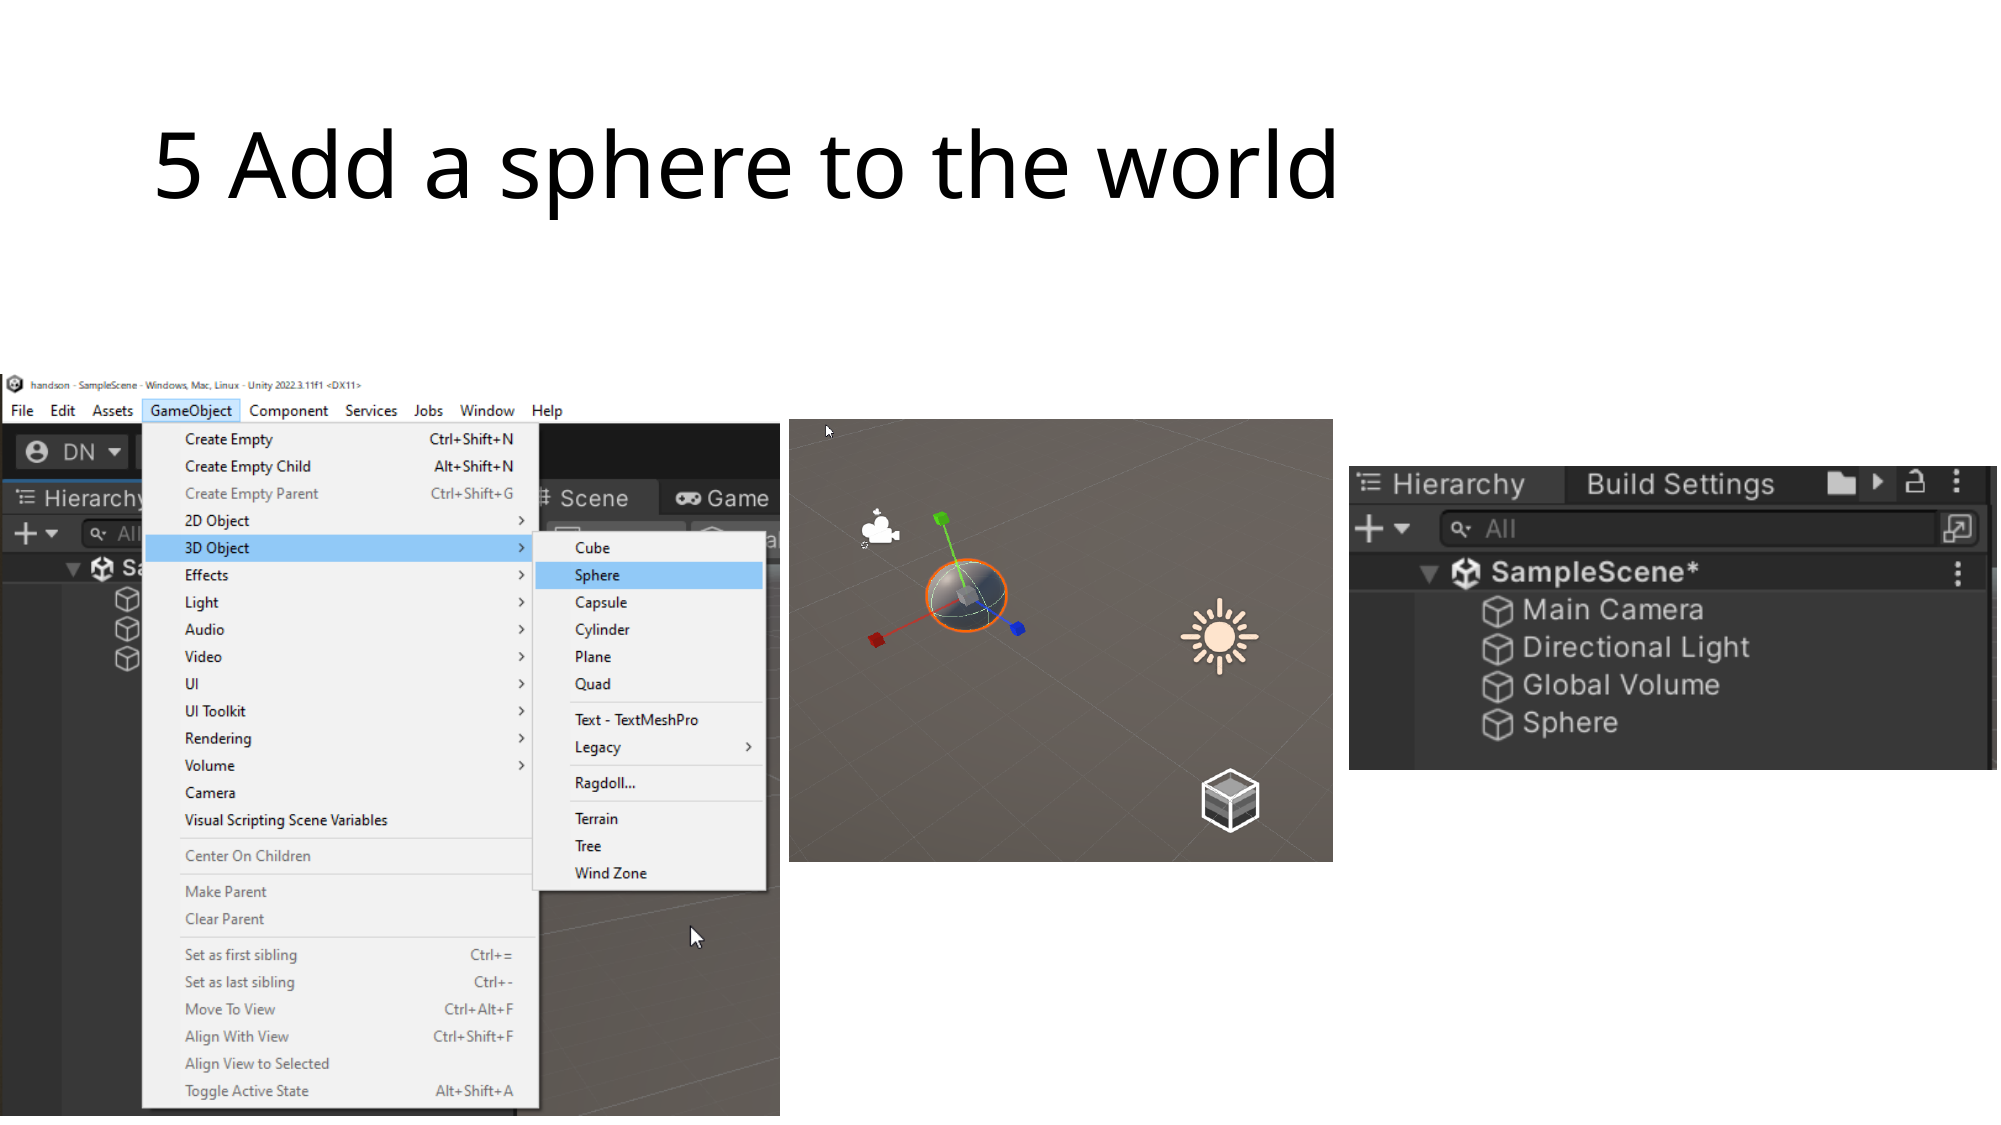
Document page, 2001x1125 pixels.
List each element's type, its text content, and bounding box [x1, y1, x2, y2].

picture [789, 419, 1333, 862]
picture [0, 374, 780, 1116]
picture [1349, 466, 1997, 770]
title 5 Add a sphere to the world [137, 59, 1863, 278]
